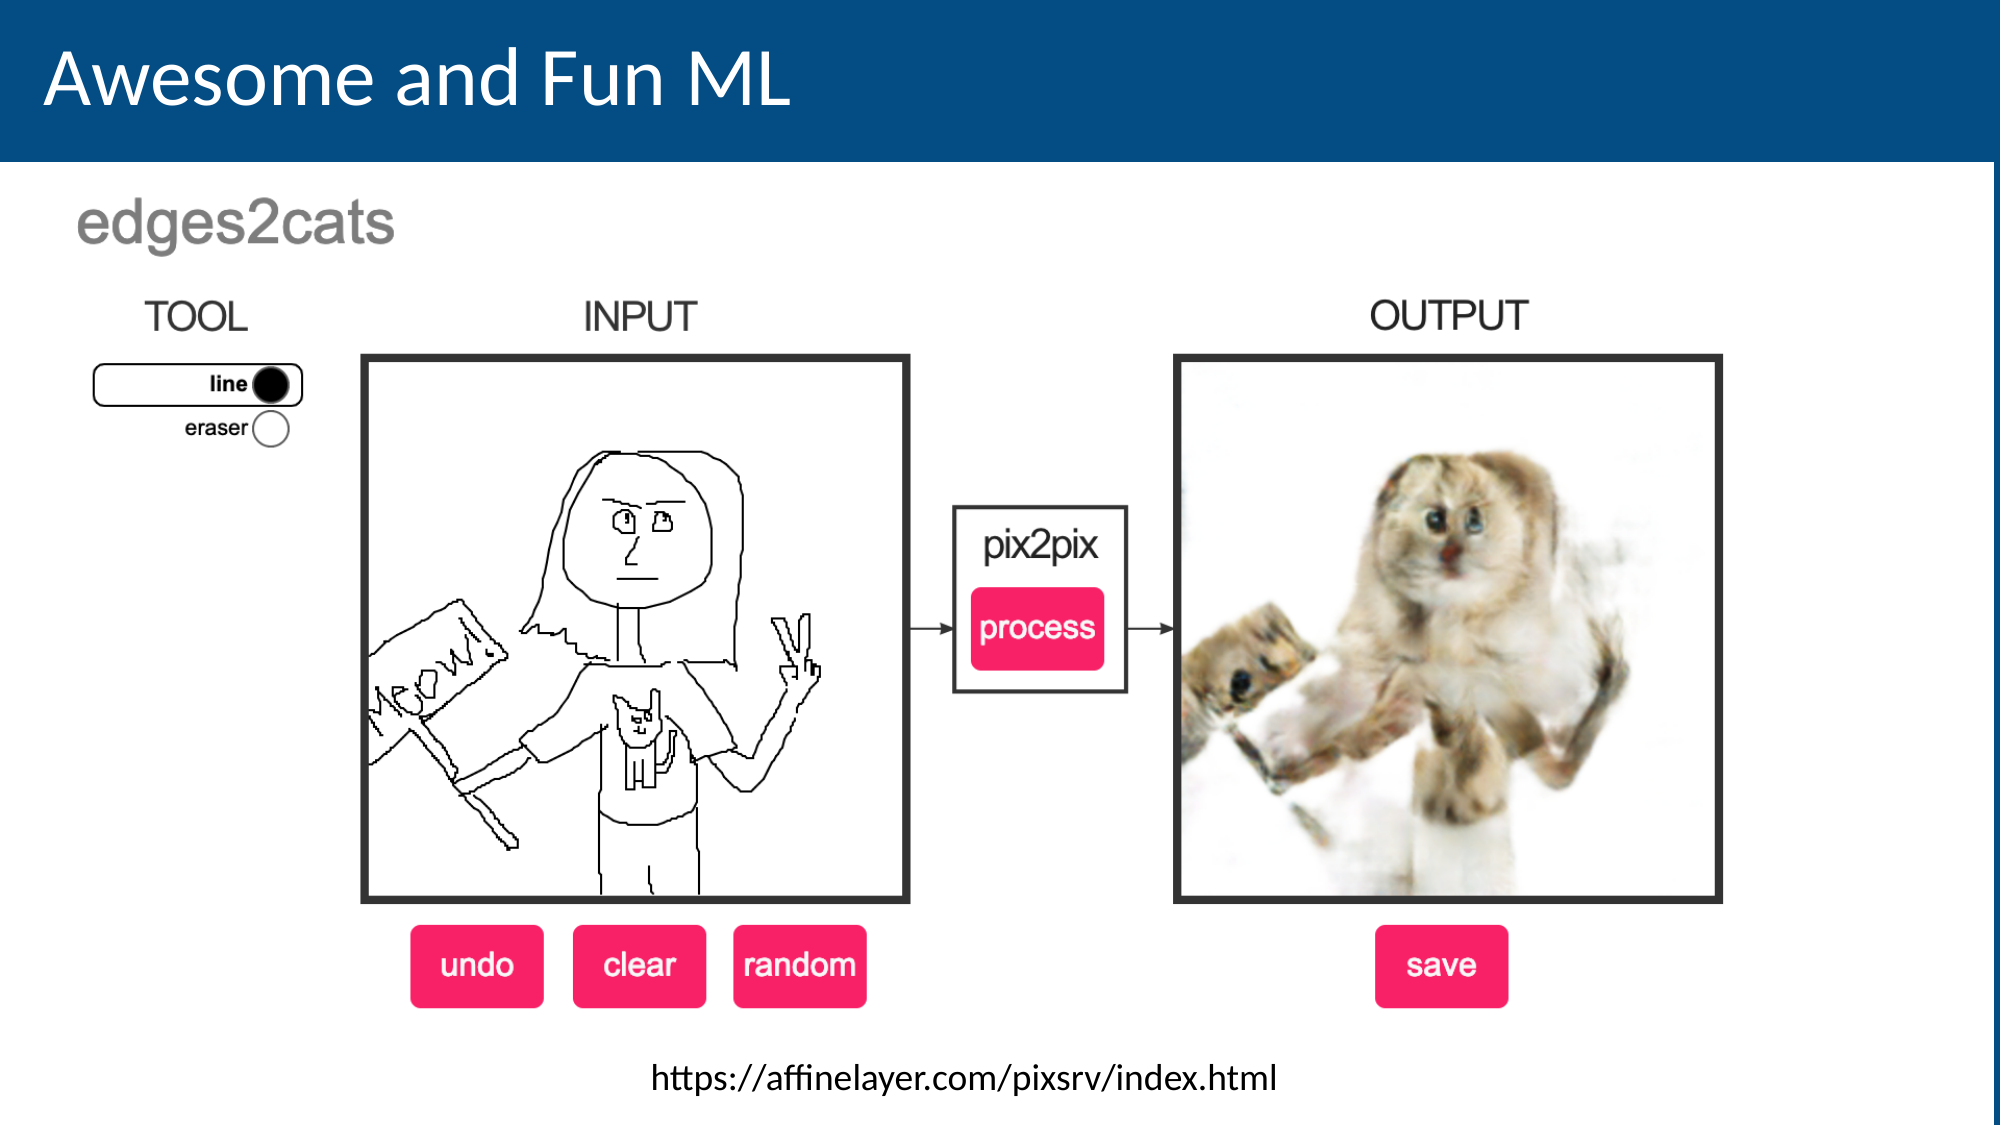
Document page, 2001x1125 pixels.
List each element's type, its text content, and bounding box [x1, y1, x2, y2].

title Awesome and Fun ML [28, 18, 1966, 140]
picture [0, 162, 1994, 1125]
